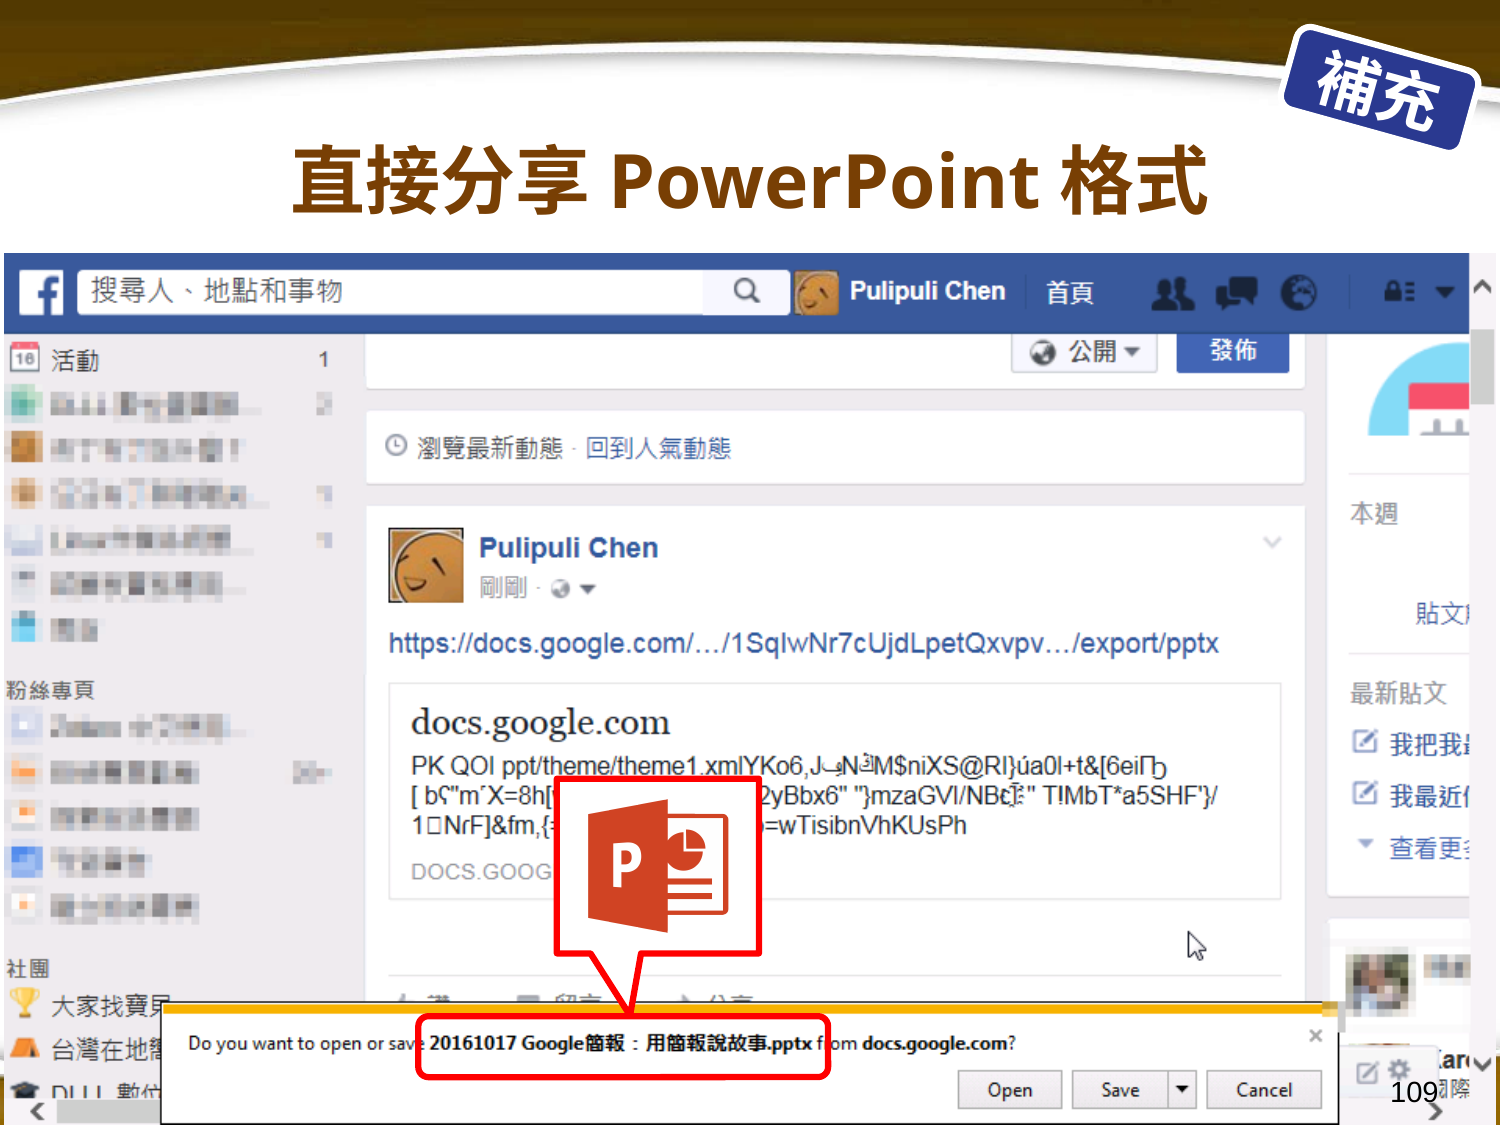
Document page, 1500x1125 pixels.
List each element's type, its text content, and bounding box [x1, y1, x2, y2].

title 直接分享PowerPoint格式 [51, 112, 1449, 246]
picture [0, 0, 1500, 1125]
text_box 補充 [1280, 26, 1479, 153]
